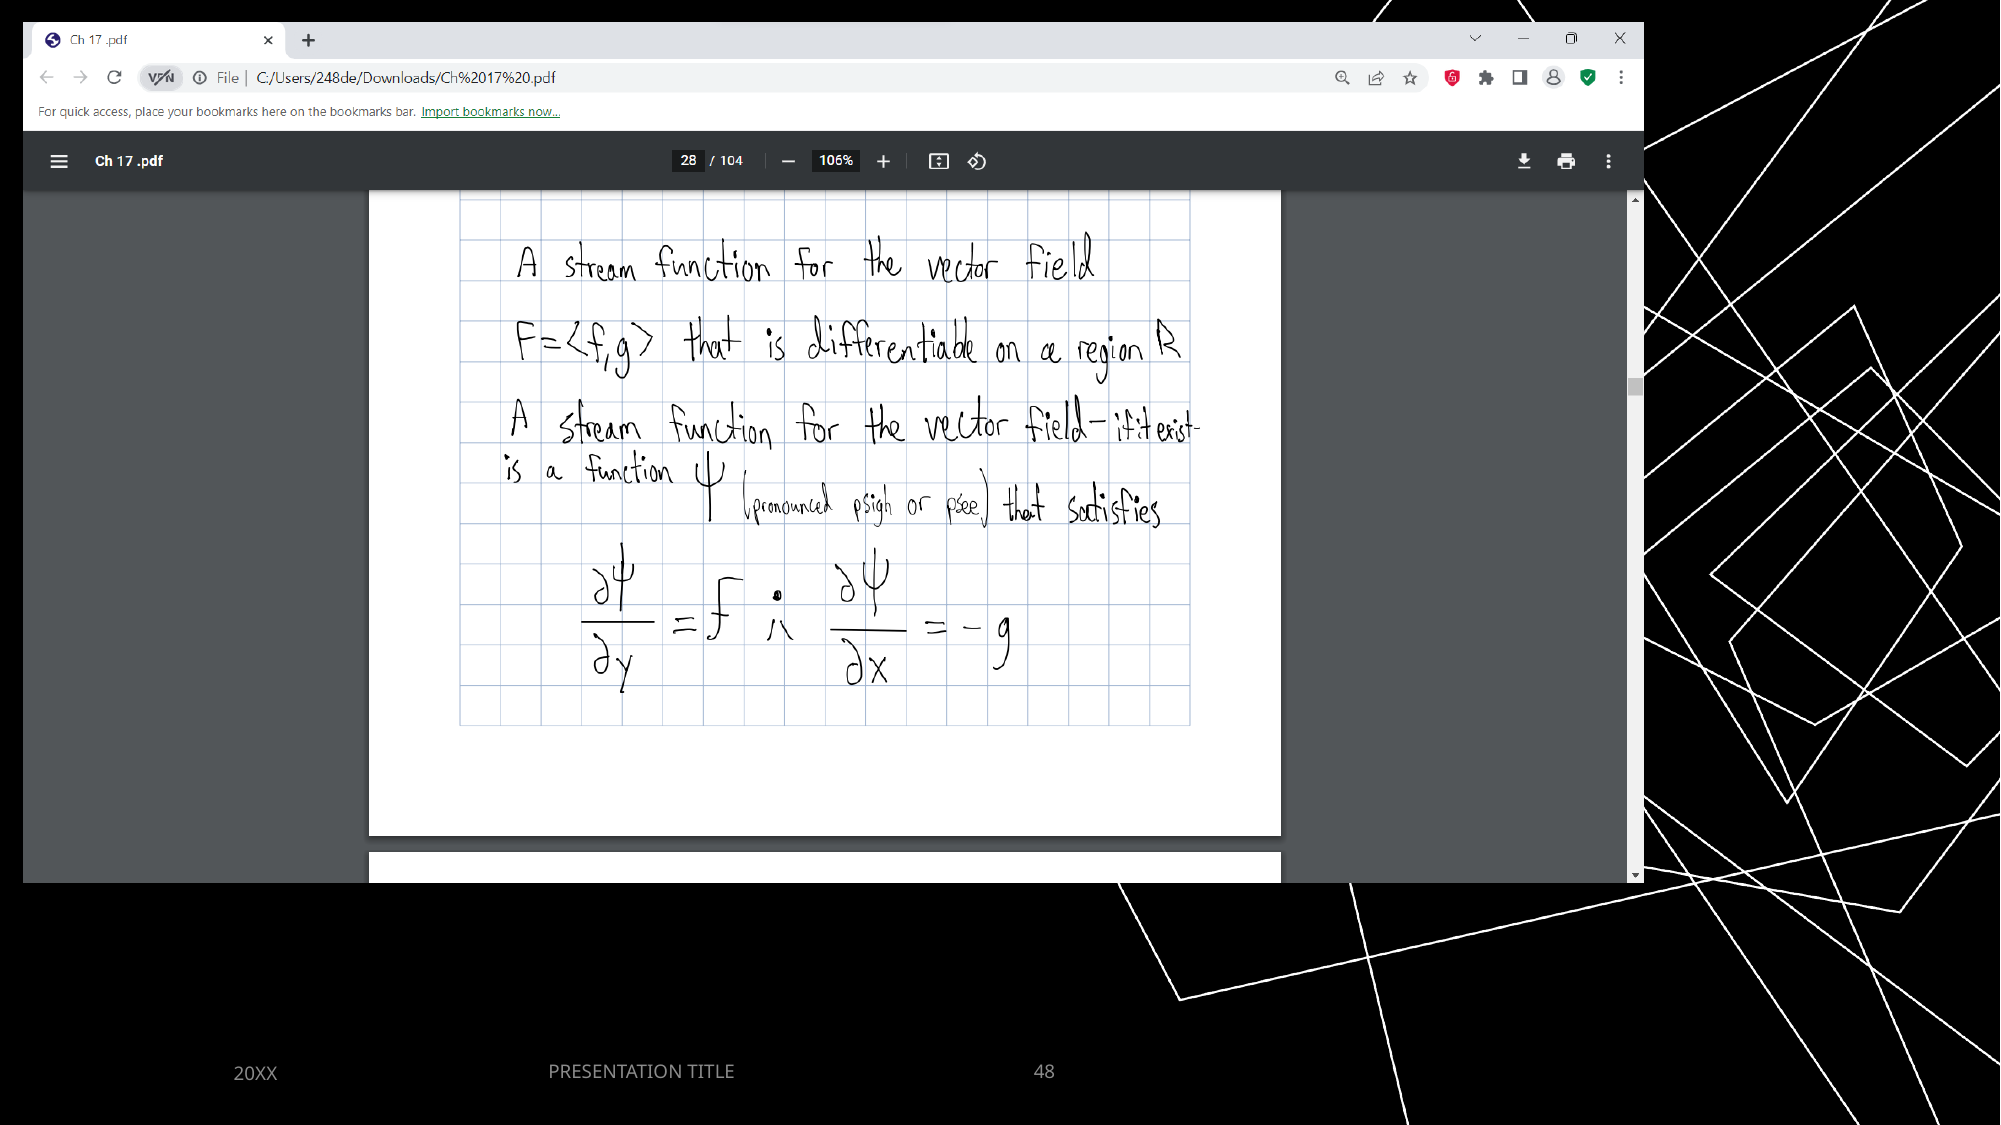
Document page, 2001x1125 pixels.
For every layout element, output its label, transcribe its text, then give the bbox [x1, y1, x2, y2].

footer PRESENTATION TITLE [437, 1042, 846, 1103]
picture [23, 0, 2000, 1125]
slide_number 48 [908, 1042, 1071, 1103]
slide_number 20XX [218, 1042, 381, 1103]
